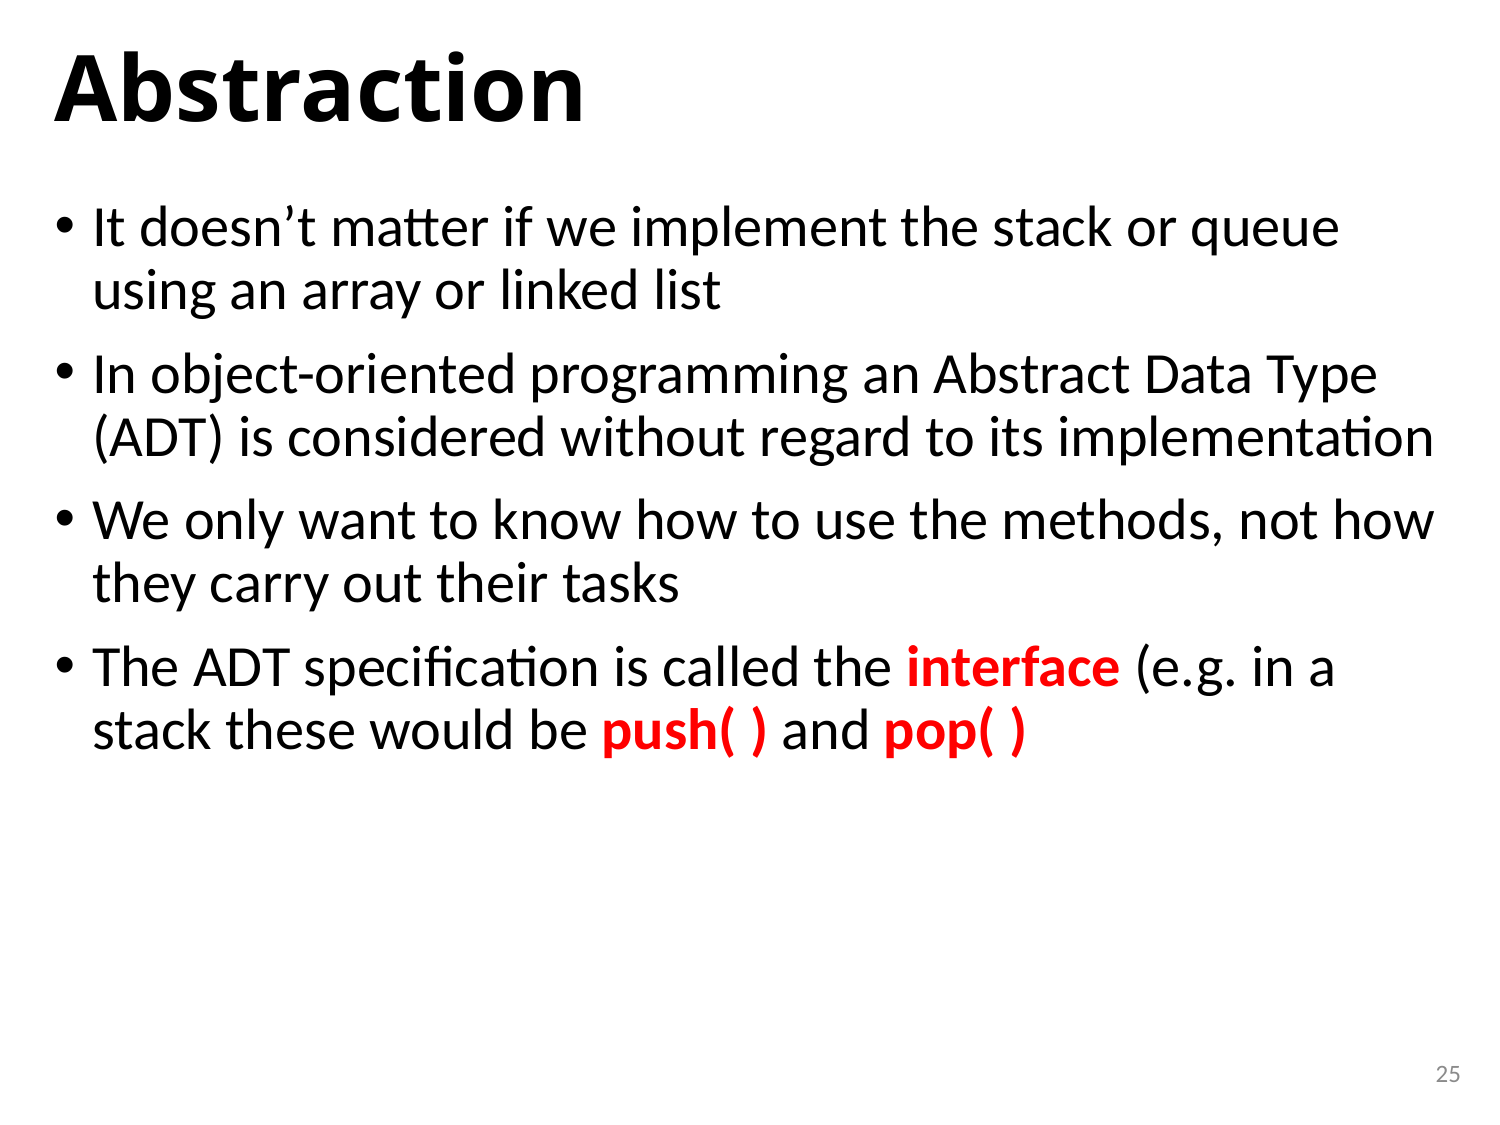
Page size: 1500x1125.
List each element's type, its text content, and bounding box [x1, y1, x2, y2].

list It doesn’t matter if we implement the stack or queue using an array or linked list In object-oriented programming an Abstract Data Type (ADT) is considered without regard to its implementation We only want to know how to use the methods, not how they carry out their tasks The ADT specification is called the interface (e.g. in a stack these would be push( ) and pop( ) [39, 188, 1461, 1085]
slide_number 25 [1138, 1042, 1477, 1103]
title Abstraction [39, 22, 1461, 161]
